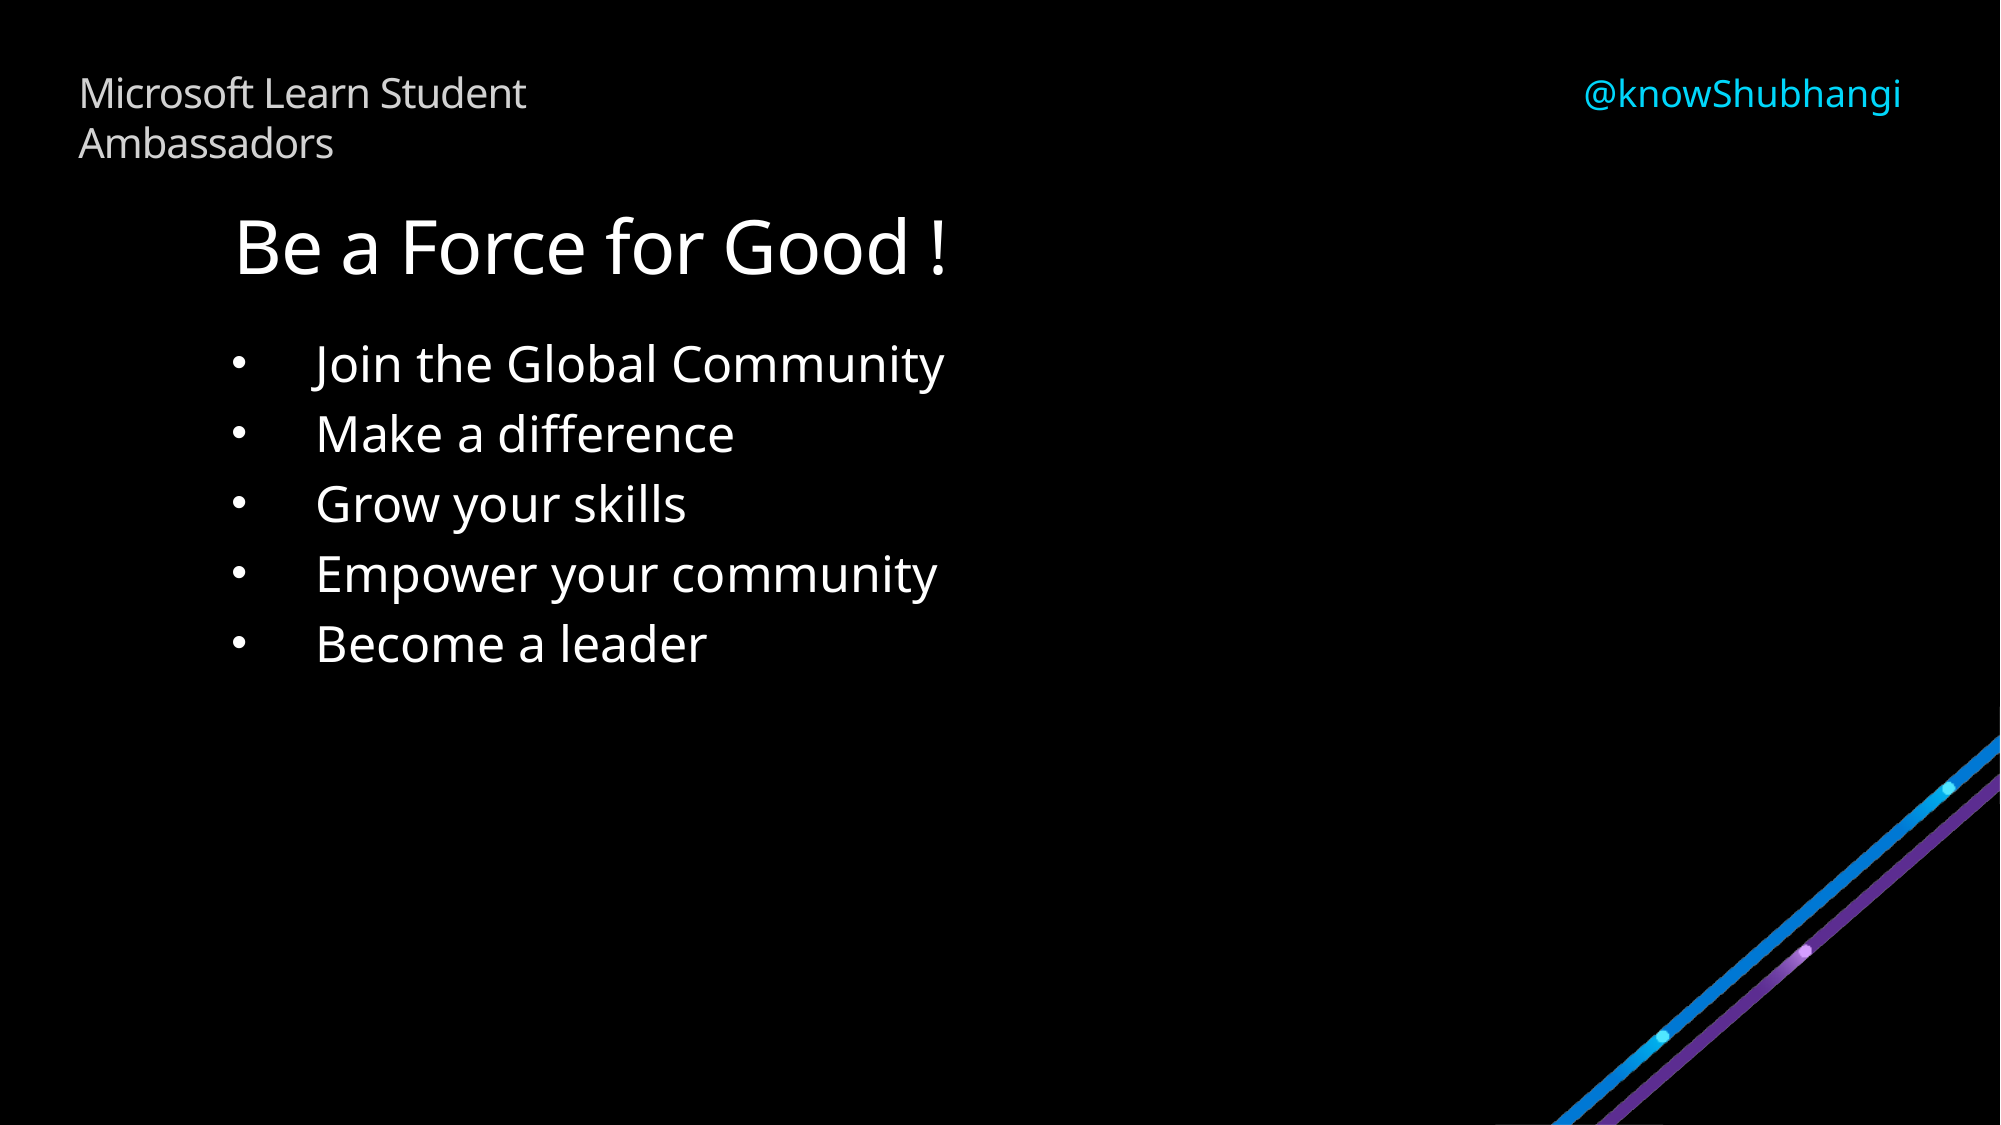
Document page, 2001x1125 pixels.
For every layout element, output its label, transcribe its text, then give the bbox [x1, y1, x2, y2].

text_box Join the Global Community Make a difference Grow your skills Empower your community Become a leader [231, 332, 2000, 673]
title Microsoft Learn Student Ambassadors [78, 67, 768, 118]
text_box @knowShubhangi [1583, 69, 1903, 115]
text_box Be a Force for Good ! [233, 199, 2000, 290]
picture [1554, 738, 1999, 1124]
